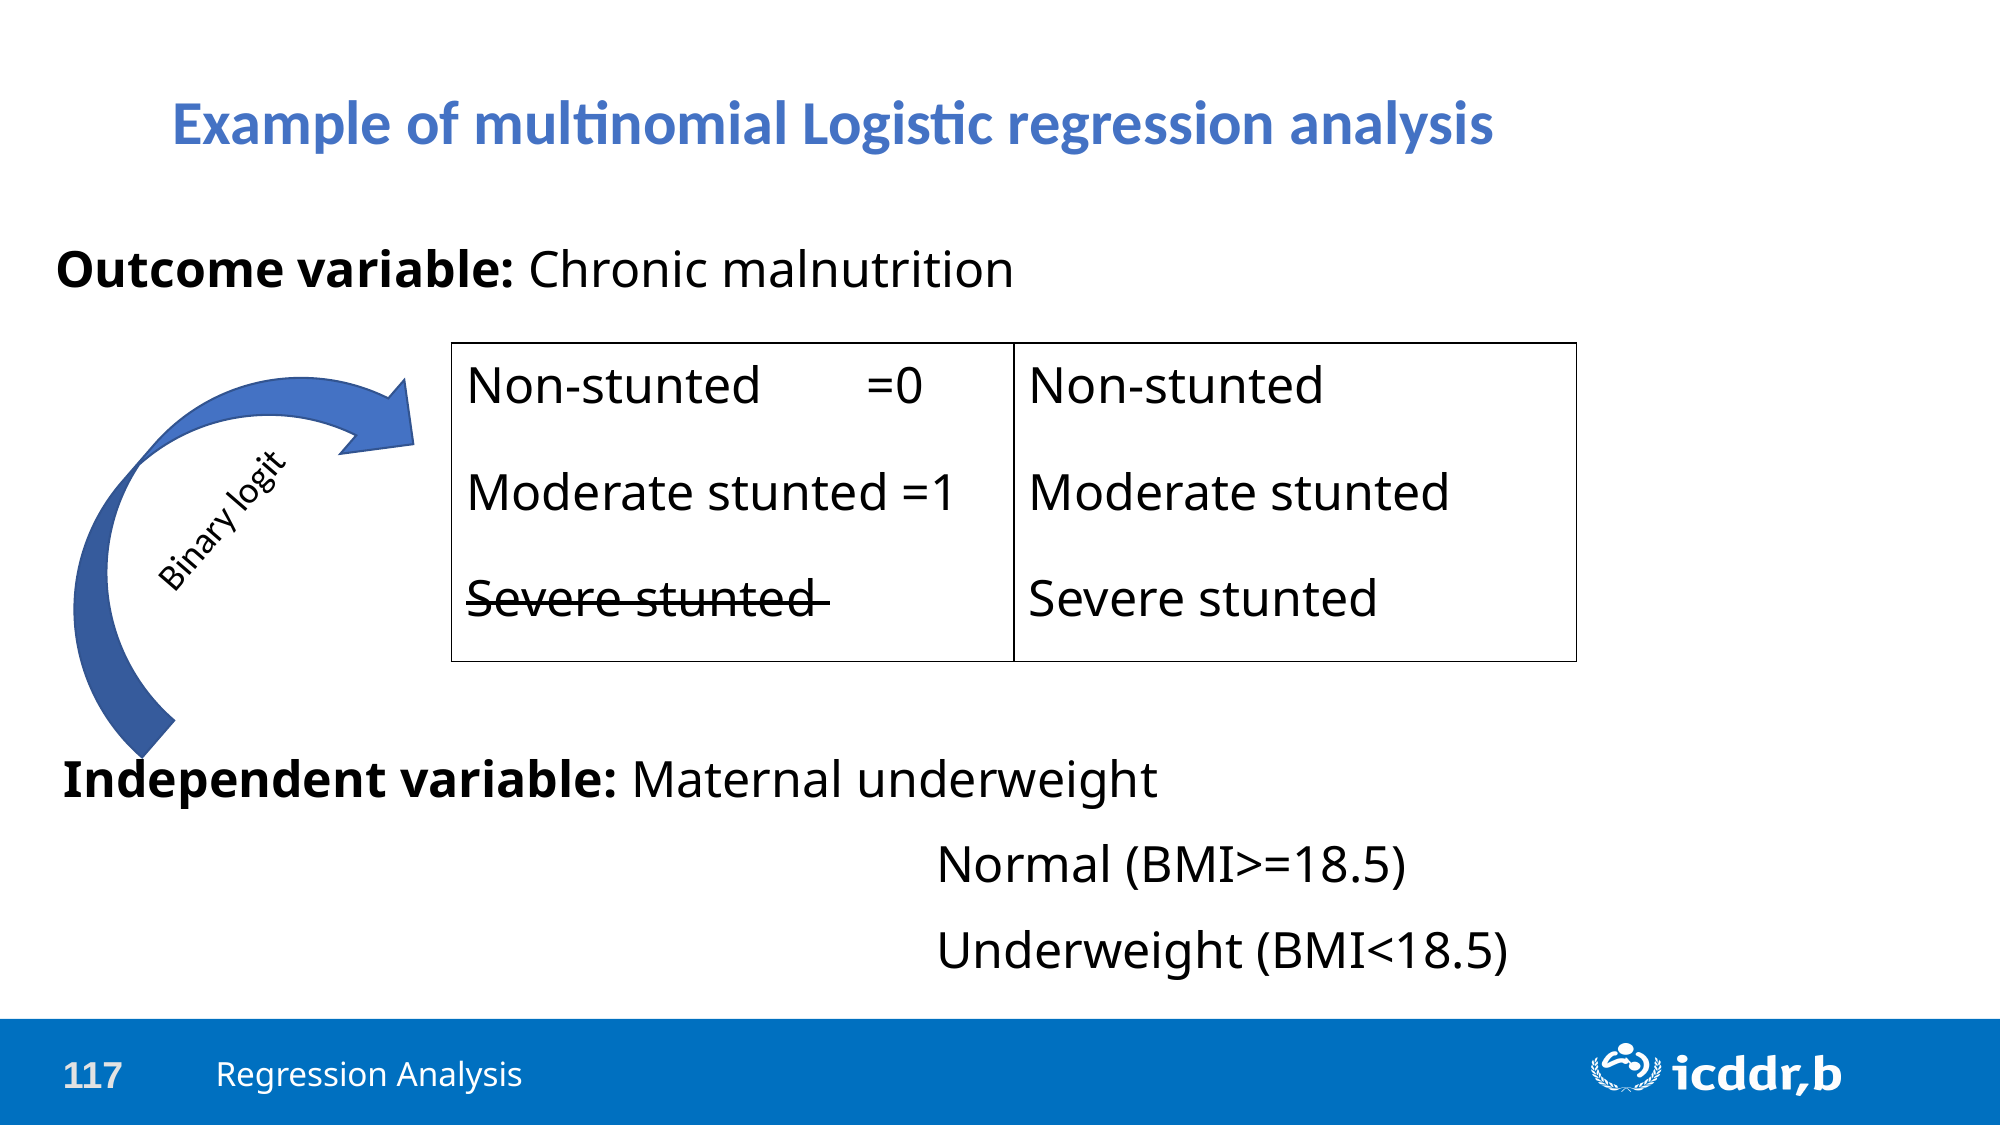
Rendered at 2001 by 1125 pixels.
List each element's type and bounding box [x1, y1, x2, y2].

picture [1591, 1043, 1841, 1096]
text_box [40, 230, 1959, 990]
table_header [1015, 344, 1576, 449]
table_header [452, 344, 1013, 449]
list [157, 82, 1843, 178]
table_cell [452, 449, 1013, 661]
table_cell [1015, 449, 1576, 661]
